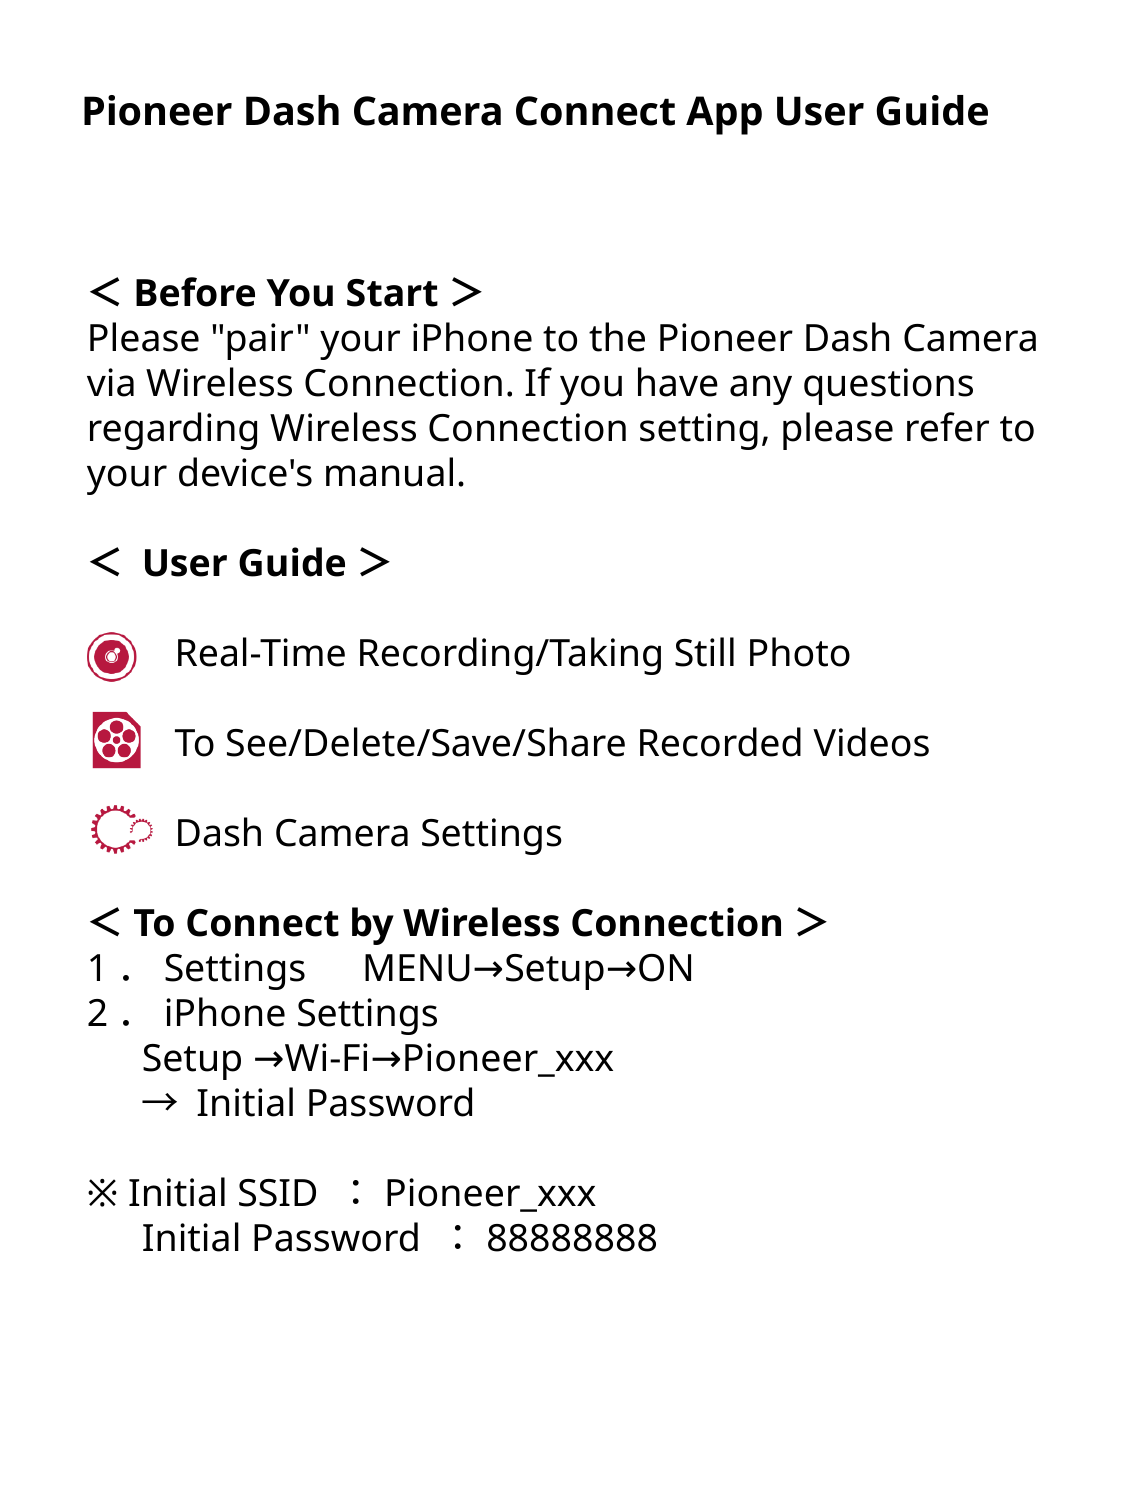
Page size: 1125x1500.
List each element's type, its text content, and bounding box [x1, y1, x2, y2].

picture [62, 789, 191, 869]
text_box Pioneer Dash Camera Connect App User Guide [5, 78, 1125, 141]
text_box ＜Before You Start＞ Please "pair" your iPhone to the Pioneer Dash Camera via Wireless Connection. If you have any questions regarding Wireless Connection setting, please refer to your device's manual. ＜ User Guide＞ Real-Time Recording/Taking Still Photo To See/Delete/Save/Share Recorded Videos Dash Camera Settings ＜To Connect by Wireless Connection＞ 1．Settings MENU→Setup→ON 2．iPhone Settings Setup →Wi-Fi→Pioneer_xxx → Initial Password ※ Initial SSID ：Pioneer_xxx Initial Password ：88888888 [72, 261, 1086, 1447]
picture [74, 706, 161, 781]
picture [44, 622, 159, 694]
